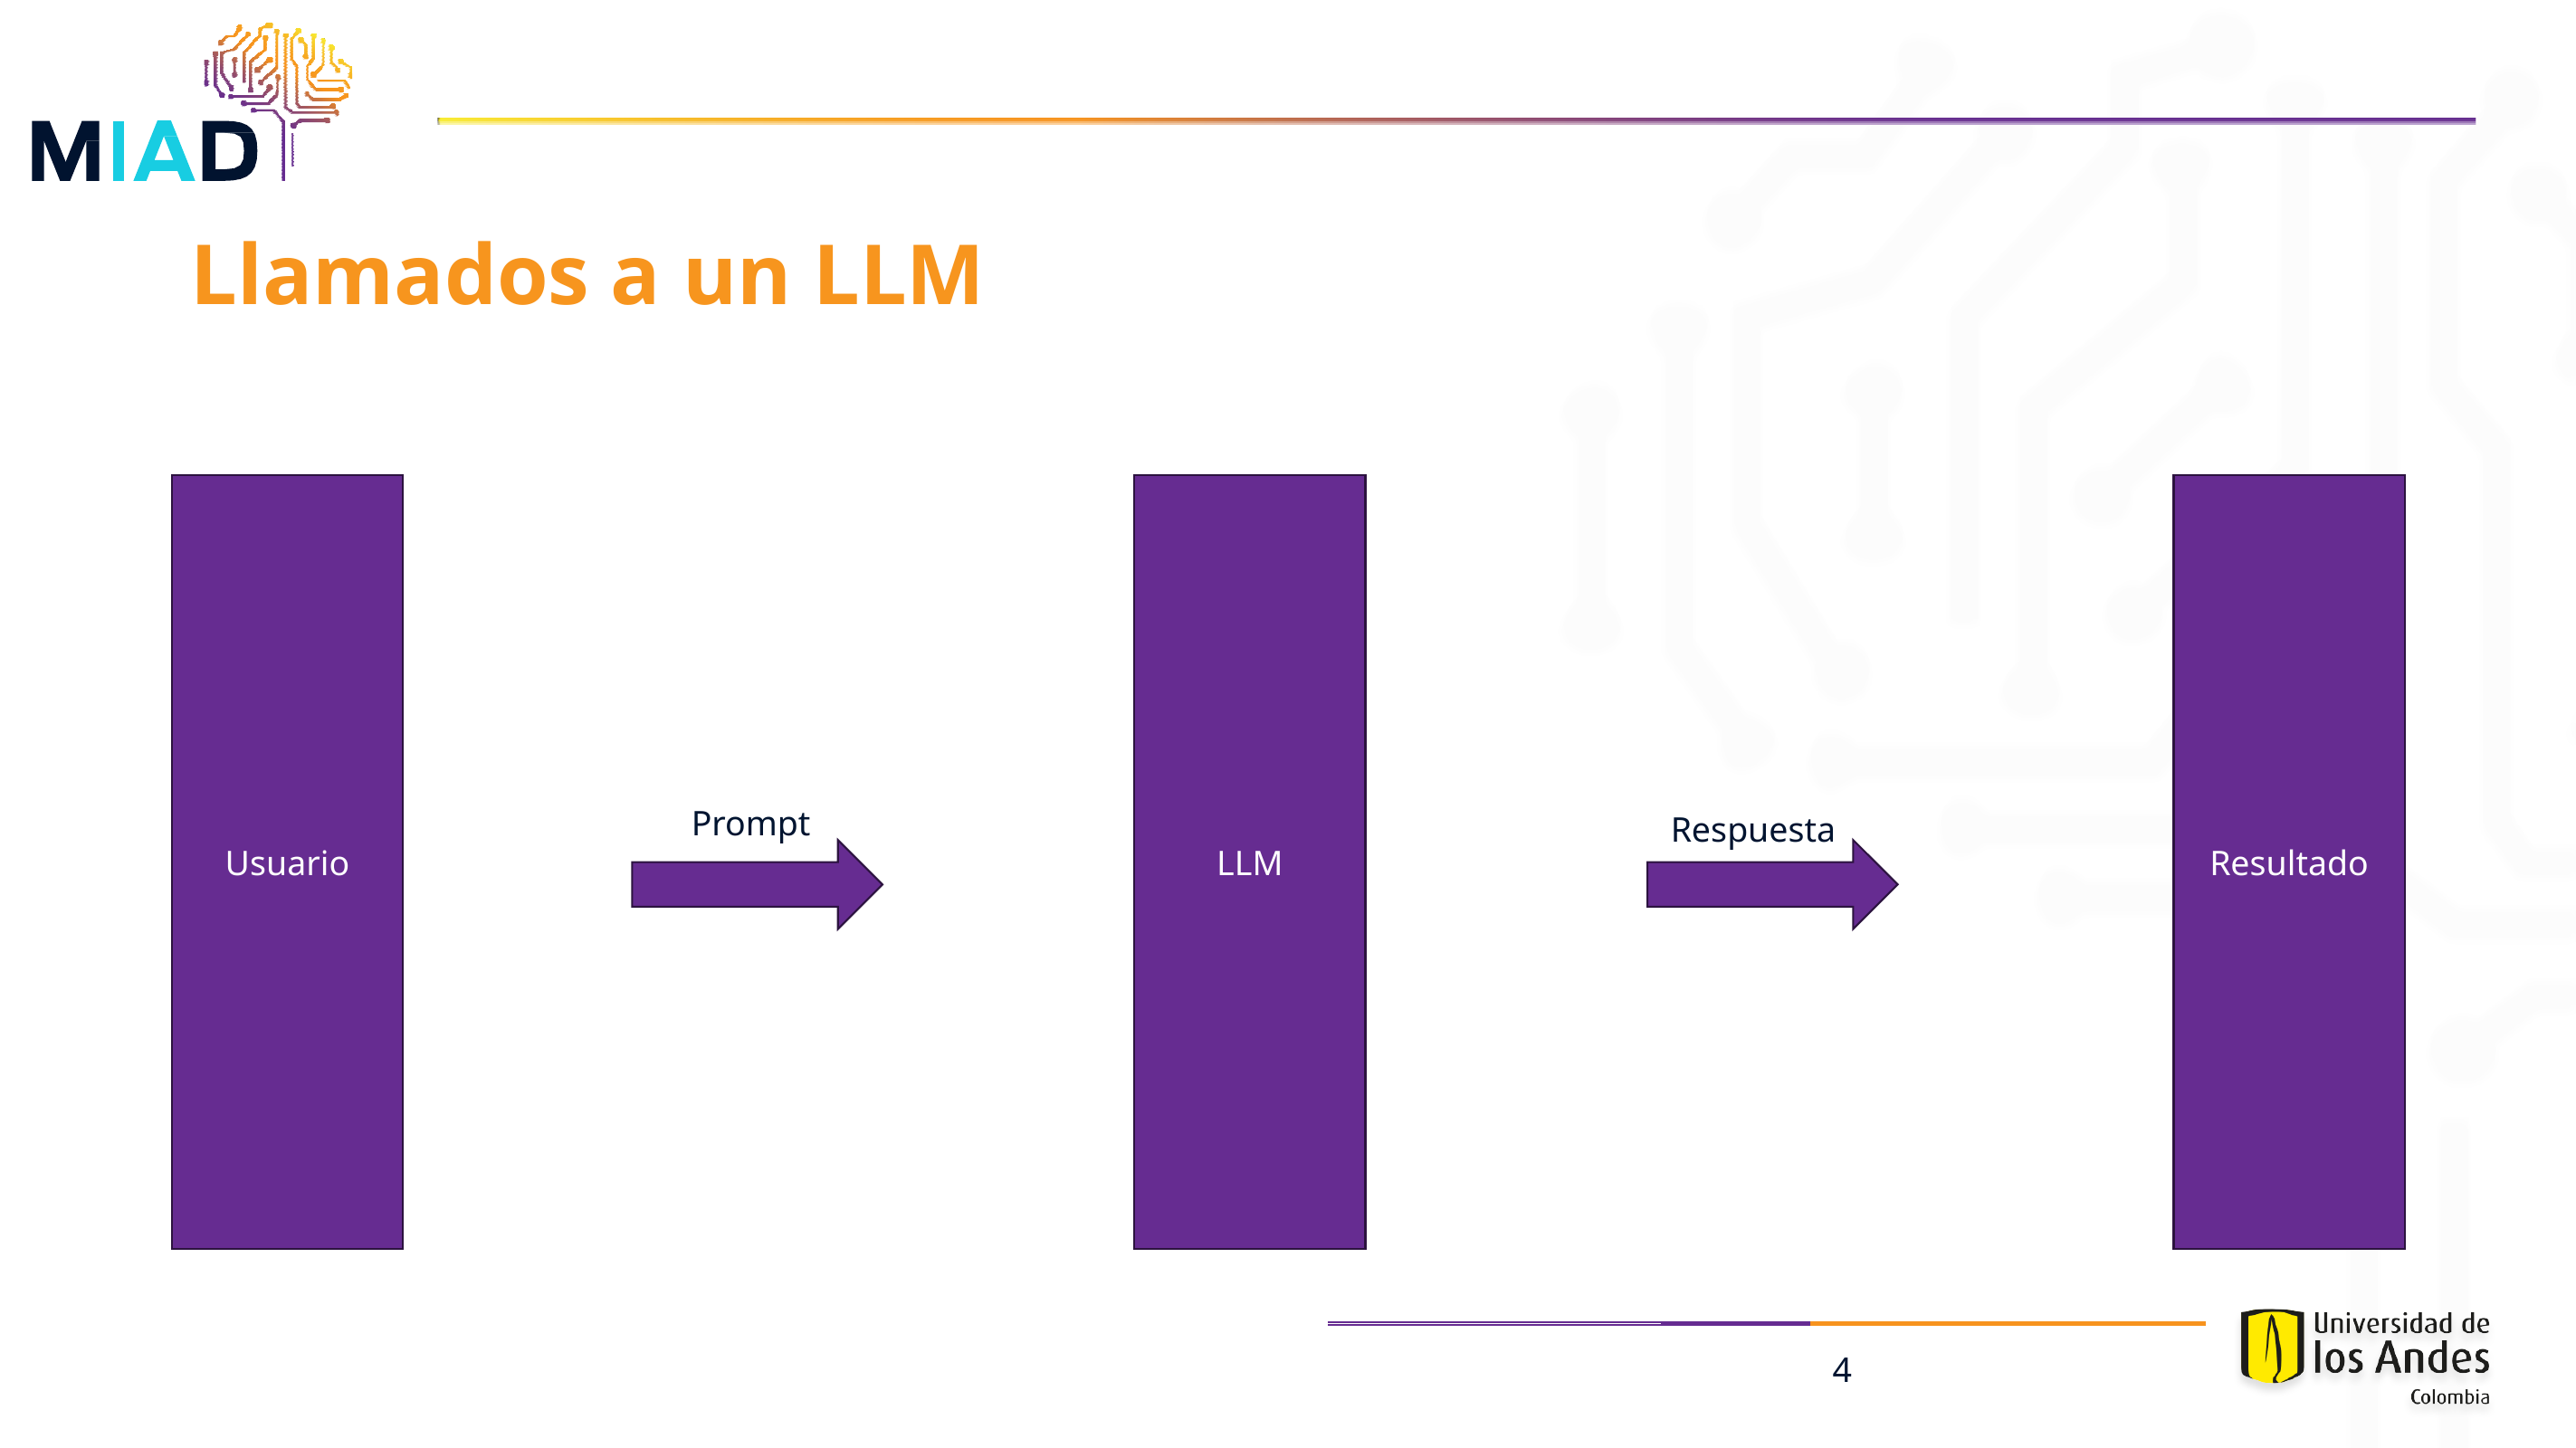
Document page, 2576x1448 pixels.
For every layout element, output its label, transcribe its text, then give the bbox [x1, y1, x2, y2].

text_box Prompt [678, 795, 880, 849]
text_box Resultado [2172, 474, 2406, 1250]
picture [437, 7, 2576, 1448]
text_box Respuesta [1657, 801, 1859, 897]
title Llamados a un LLM [177, 199, 2399, 357]
picture [204, 23, 353, 181]
text_box LLM [1133, 474, 1367, 1250]
slide_number 4 [1818, 1342, 2399, 1420]
text_box Usuario [171, 474, 404, 1250]
text_box [1646, 844, 1900, 932]
text_box [631, 849, 884, 932]
